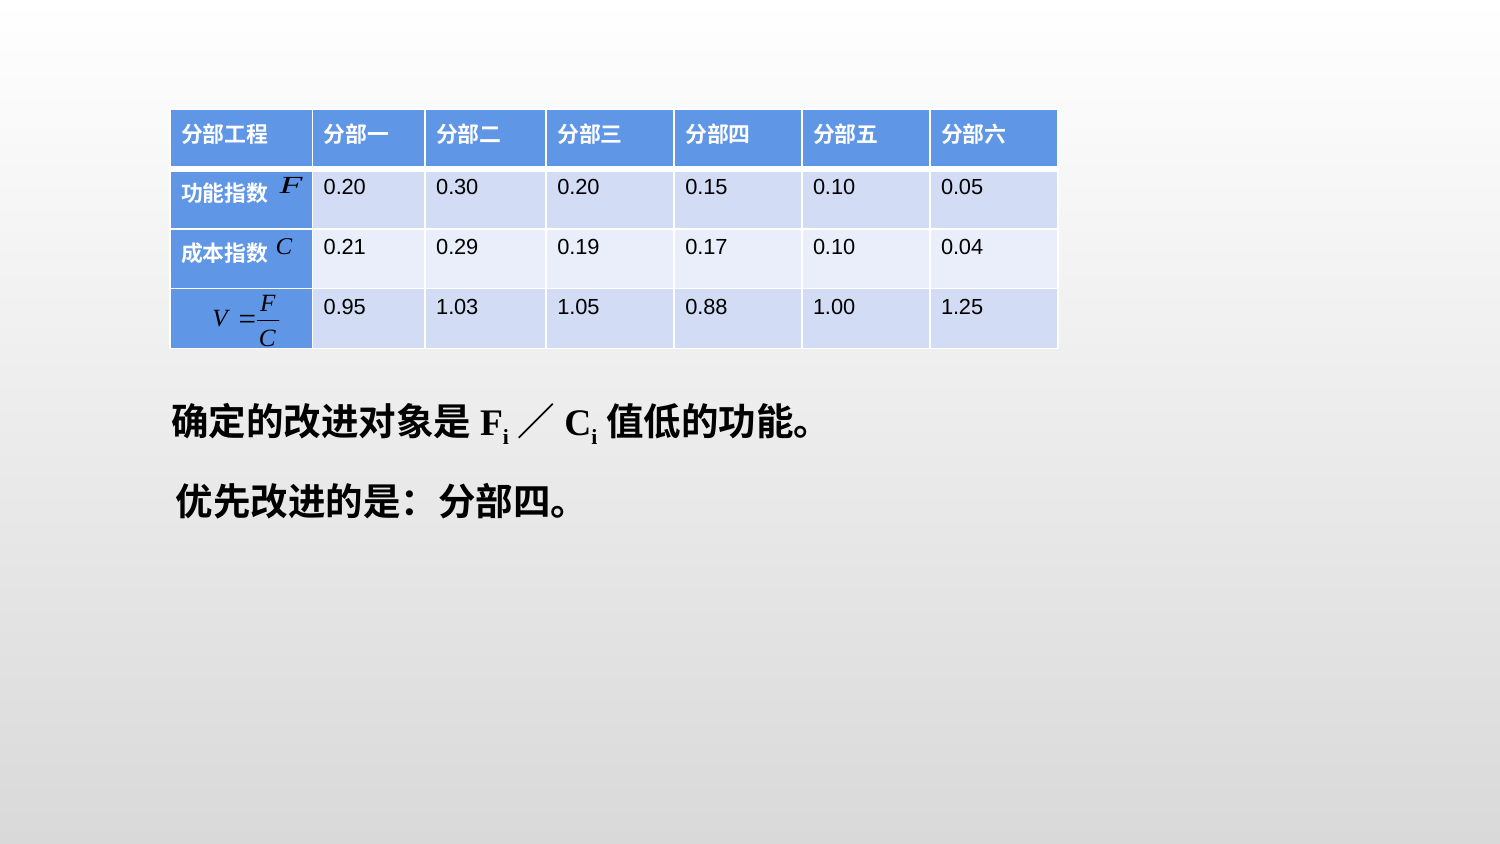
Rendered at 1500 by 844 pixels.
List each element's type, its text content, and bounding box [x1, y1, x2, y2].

table_cell 成本指数 [171, 230, 312, 288]
table_header 分部五 [803, 110, 929, 166]
table_cell 0.15 [675, 172, 801, 228]
table_header 分部一 [313, 110, 424, 166]
table_cell 0.29 [426, 230, 545, 288]
table_cell 1.00 [803, 289, 929, 348]
table_cell 0.20 [313, 172, 424, 228]
table_cell 0.05 [931, 172, 1057, 228]
table_cell [285, 289, 312, 348]
text_box 确定的改进对象是Fi／Ci值低的功能。 [112, 378, 863, 457]
table_cell 0.21 [313, 230, 424, 288]
table_cell 0.10 [803, 230, 929, 288]
table_cell 0.19 [547, 230, 673, 288]
table_cell 1.05 [547, 289, 673, 348]
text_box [272, 171, 314, 199]
table_cell [171, 289, 210, 348]
table_cell 0.04 [931, 230, 1057, 288]
table_cell 功能指数 [171, 172, 312, 228]
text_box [210, 287, 285, 352]
table_cell 0.20 [547, 172, 673, 228]
table_header 分部工程 [171, 110, 312, 166]
table_cell 0.30 [426, 172, 545, 228]
text_box 优先改进的是：分部四。 [160, 470, 911, 531]
table_header 分部四 [675, 110, 801, 166]
table_cell 0.10 [803, 172, 929, 228]
table_header 分部二 [426, 110, 545, 166]
table_cell 1.25 [931, 289, 1057, 348]
table_cell 0.95 [313, 289, 424, 348]
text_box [272, 232, 298, 261]
table_cell 0.88 [675, 289, 801, 348]
table_cell 0.17 [675, 230, 801, 288]
table_header 分部三 [547, 110, 673, 166]
table_header 分部六 [931, 110, 1057, 166]
table_cell 1.03 [426, 289, 545, 348]
